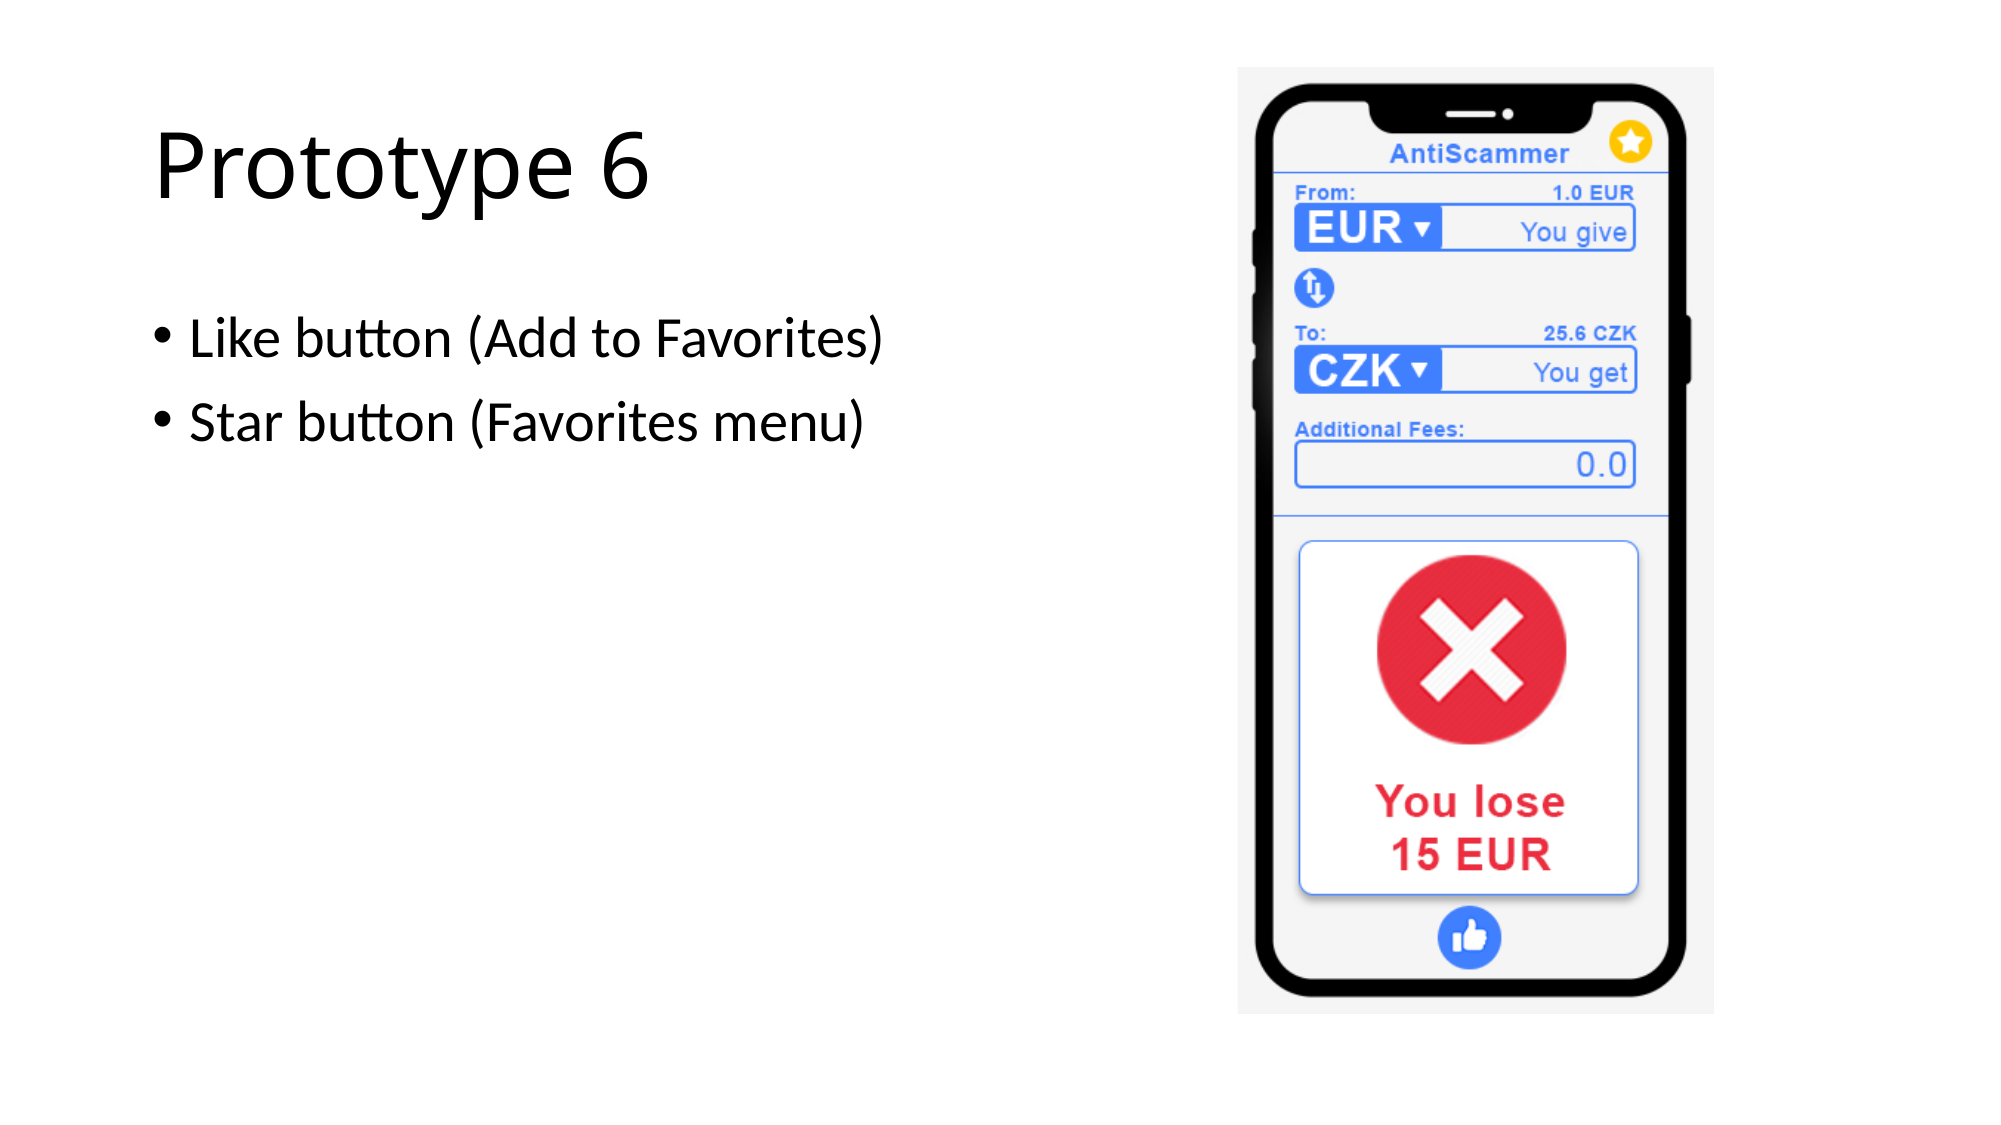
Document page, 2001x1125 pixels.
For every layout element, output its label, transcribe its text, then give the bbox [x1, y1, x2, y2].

list Like button (Add to Favorites) Star button (Favorites menu) [137, 299, 988, 1014]
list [1237, 67, 1714, 1014]
title Prototype 6 [137, 59, 1863, 278]
